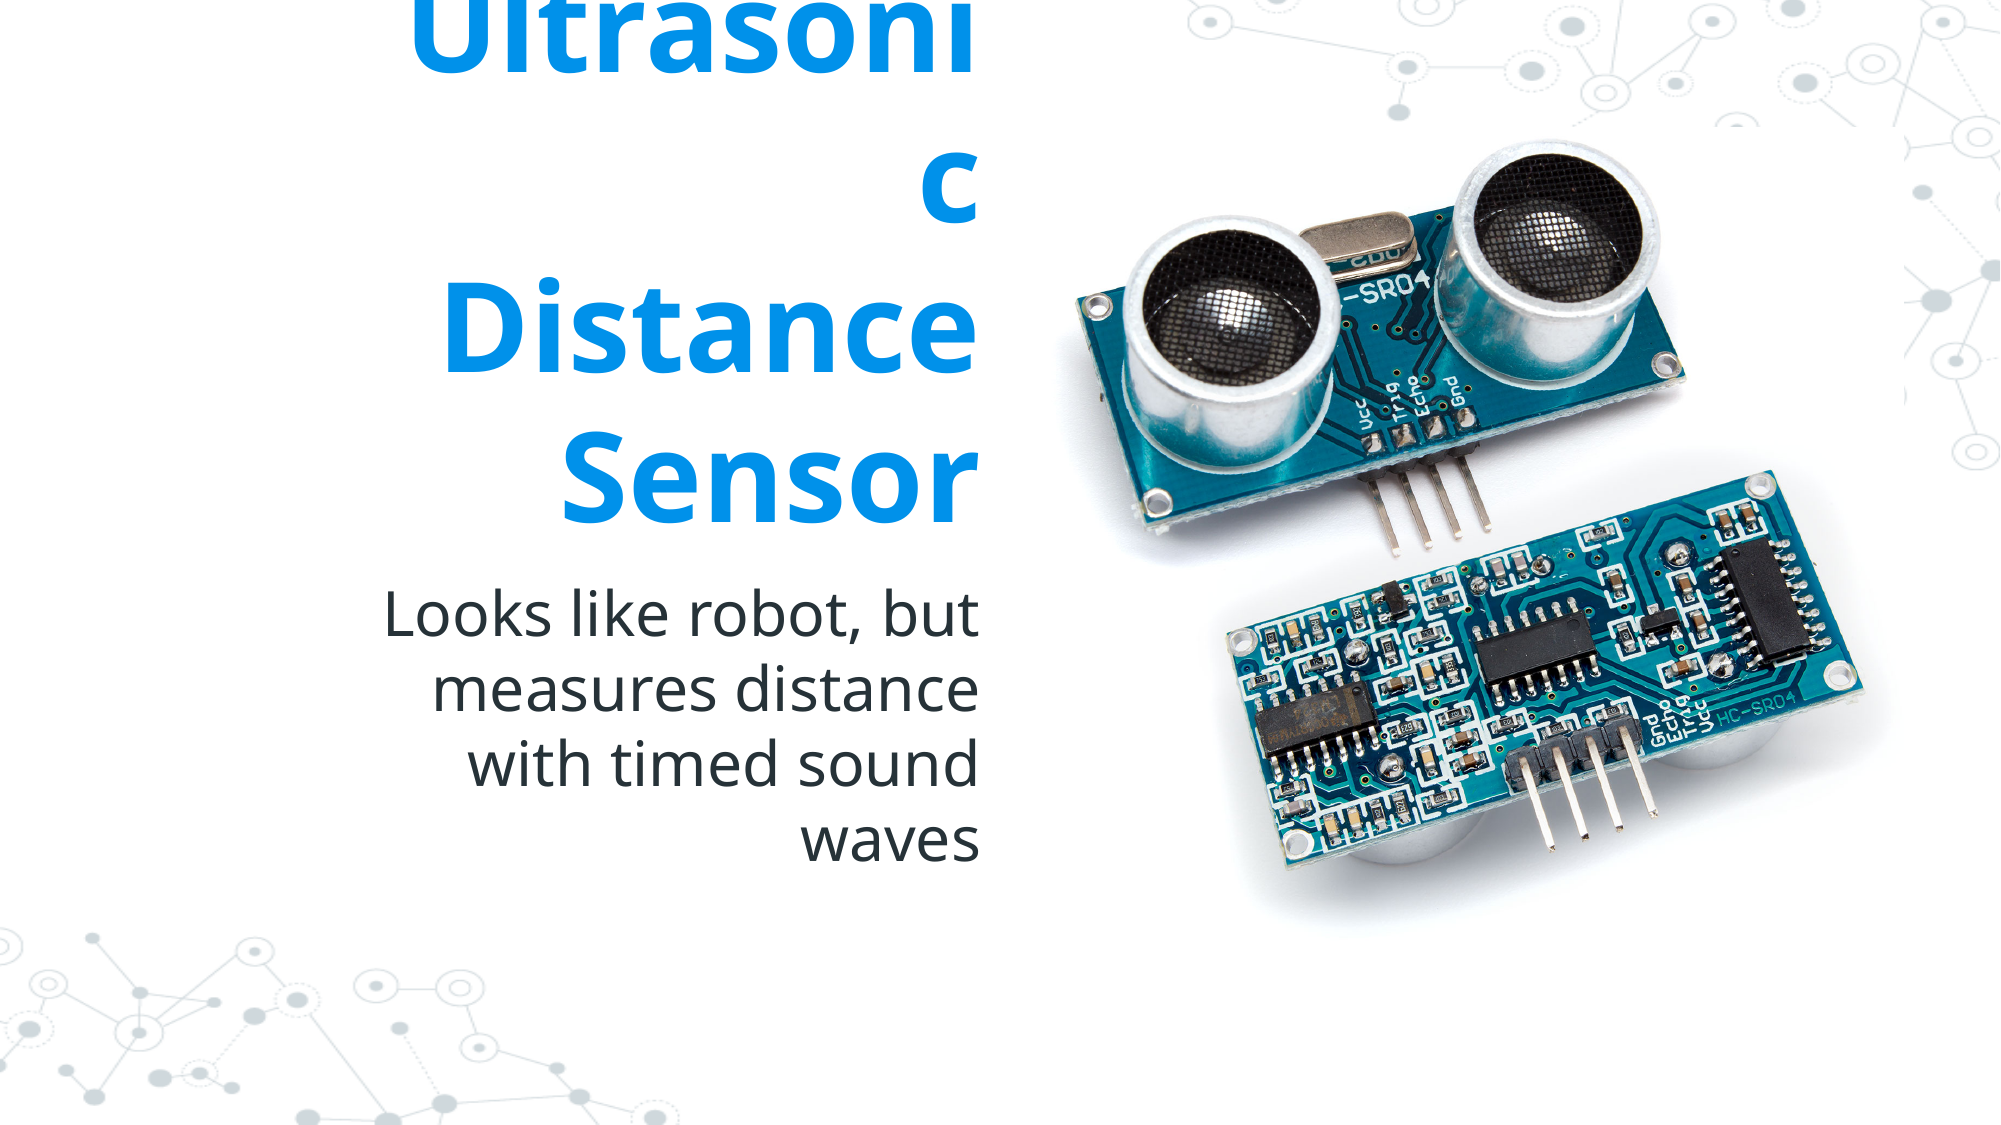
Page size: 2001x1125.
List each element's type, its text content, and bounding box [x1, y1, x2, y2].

subtitle Looks like robot, but measures distance with timed sound waves [337, 558, 997, 731]
title Ultrasonic Distance Sensor [337, 308, 997, 558]
picture [0, 0, 2001, 1125]
